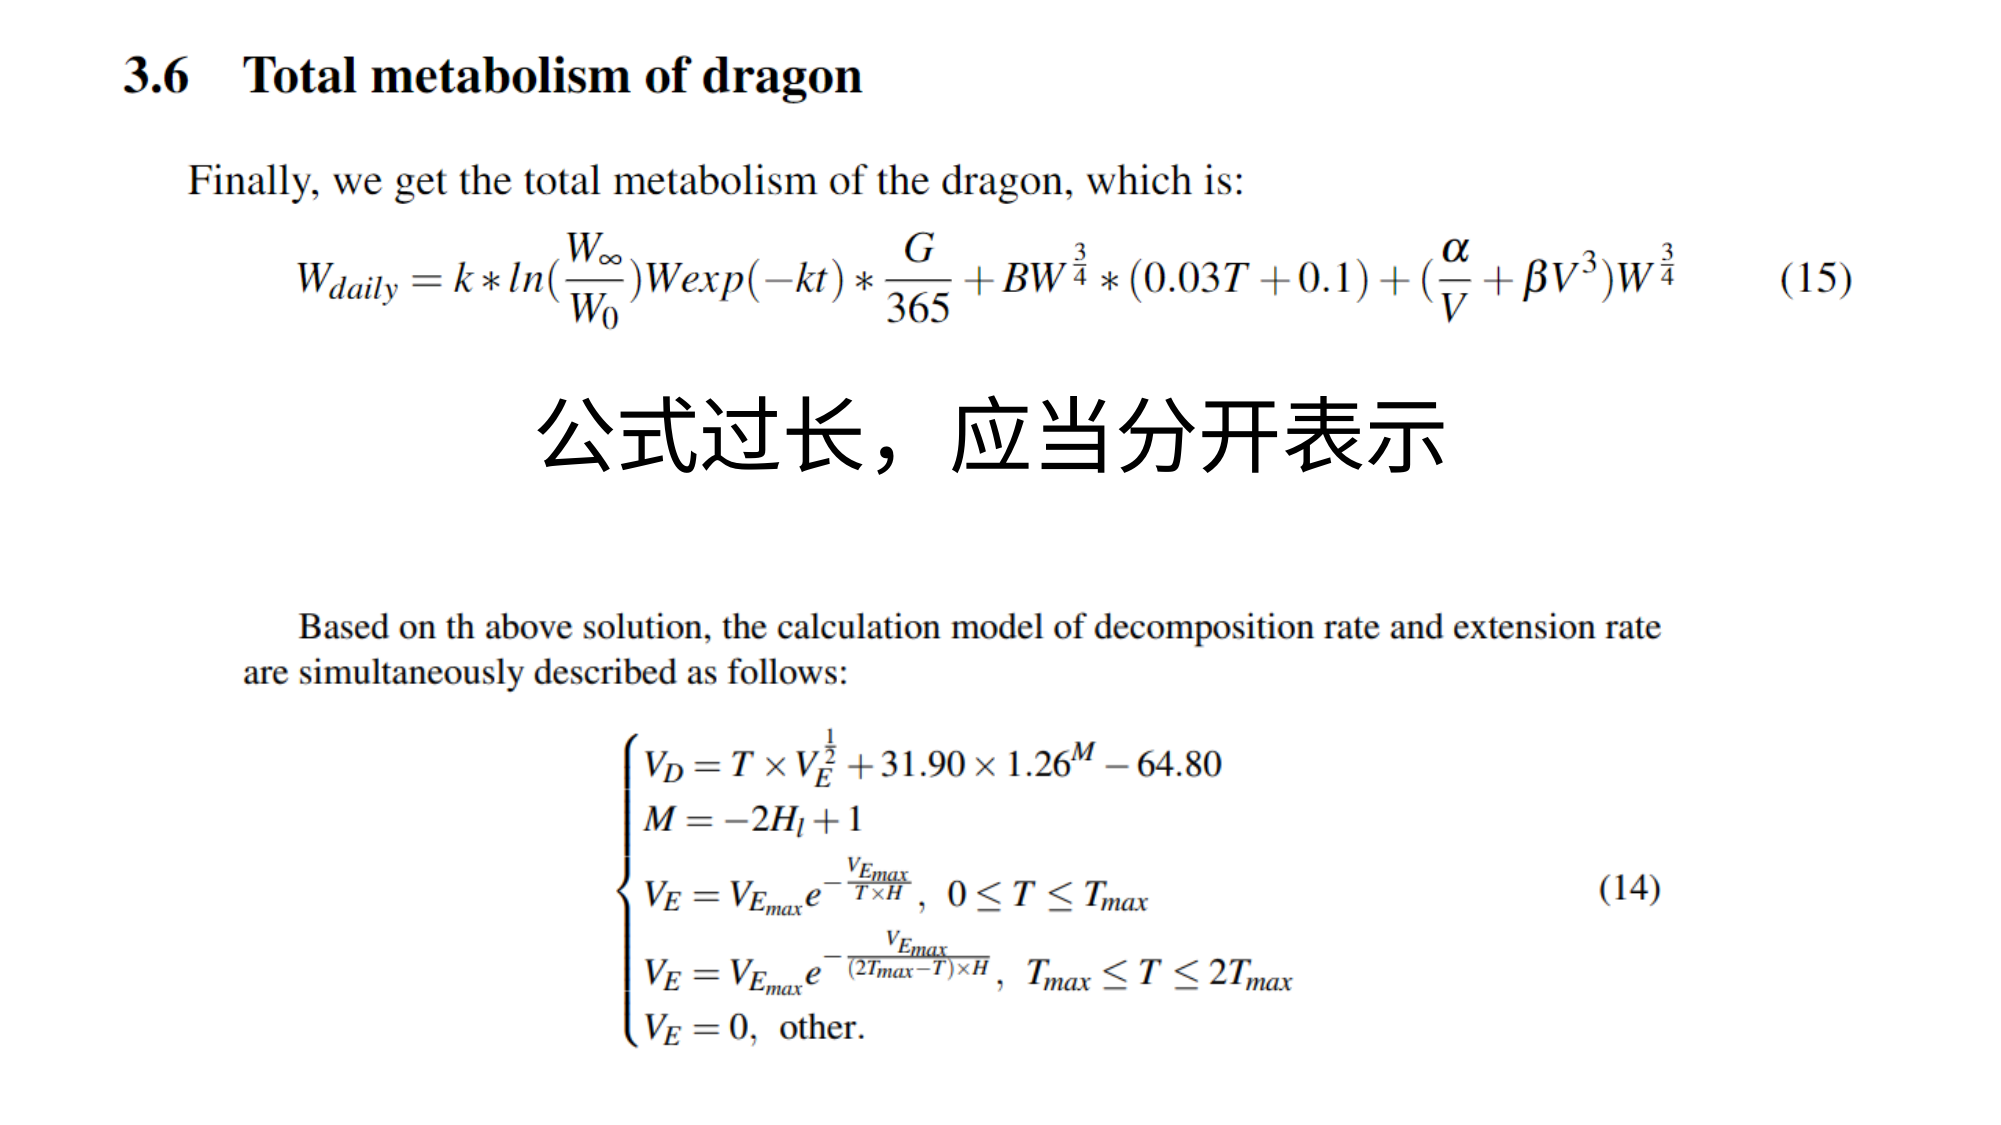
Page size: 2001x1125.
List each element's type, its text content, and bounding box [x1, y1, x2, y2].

text_box 公式过长，应当分开表示 [415, 391, 1568, 491]
picture [0, 0, 2000, 391]
picture [185, 562, 1747, 1101]
